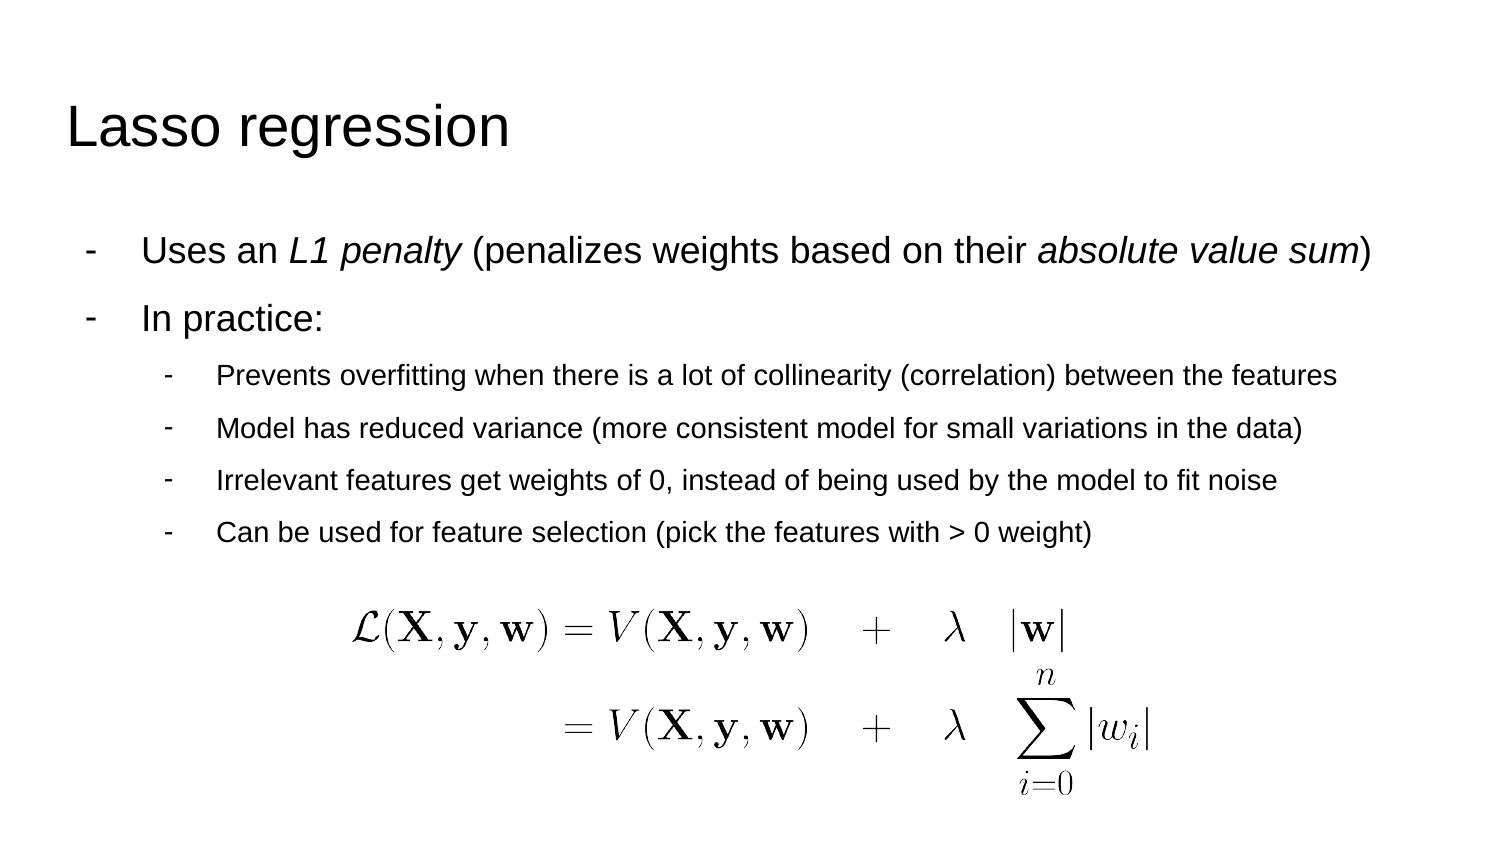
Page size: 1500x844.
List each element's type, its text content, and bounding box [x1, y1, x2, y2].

list Uses an L1 penalty (penalizes weights based on their absolute value sum) In practice: Prevents overfitting when there is a lot of collinearity (correlation) between the features Model has reduced variance (more consistent model for small variations in the data) Irrelevant features get weights of 0, instead of being used by the model to fit noise Can be used for feature selection (pick the features with > 0 weight) [51, 189, 1449, 578]
title Lasso regression [51, 72, 1449, 167]
picture [351, 608, 1149, 796]
